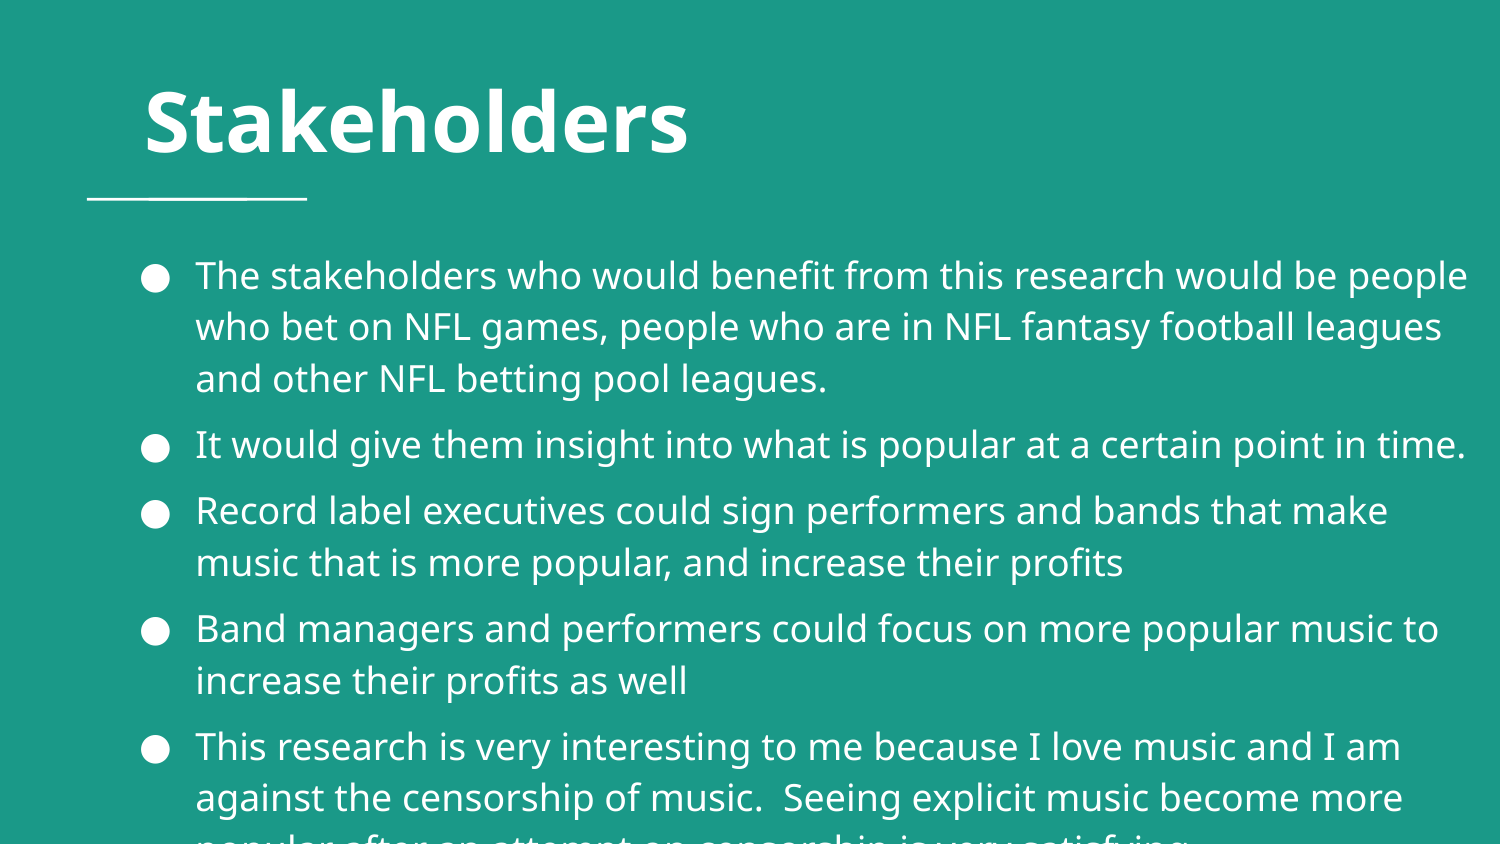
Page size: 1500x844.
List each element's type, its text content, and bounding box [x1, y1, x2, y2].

text_box Stakeholders [129, 54, 812, 173]
title The stakeholders who would benefit from this research would be people who bet on NFL games, people who are in NFL fantasy football leagues and other NFL betting pool leagues. It would give them insight into what is popular at a certain point in time. Record label executives could sign performers and bands that make music that is more popular, and increase their profits Band managers and performers could focus on more popular music to increase their profits as well This research is very interesting to me because I love music and I am against the censorship of music. Seeing explicit music become more popular after an attempt on censorship is very satisfying. [105, 207, 1500, 805]
